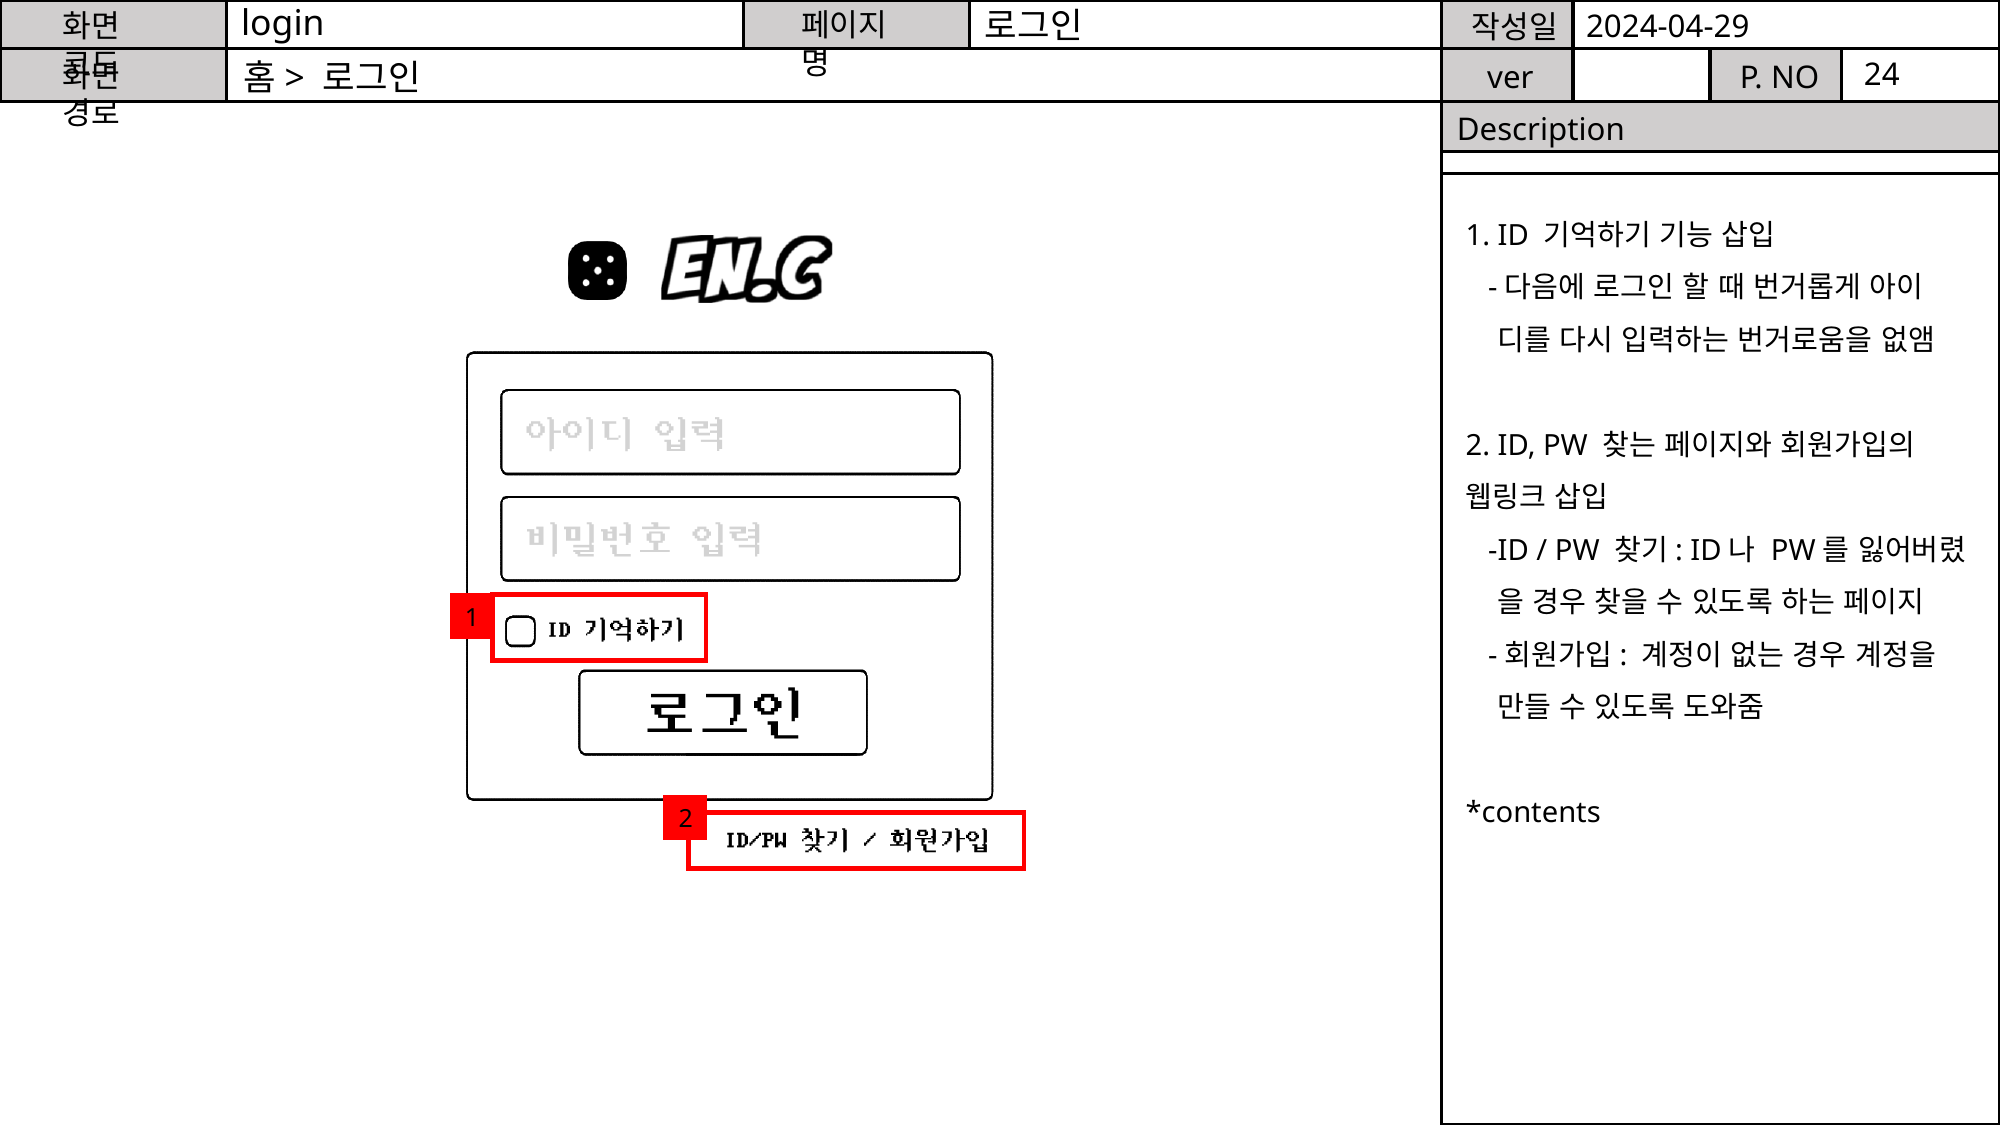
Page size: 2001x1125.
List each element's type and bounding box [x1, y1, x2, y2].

text_box [0, 0, 2000, 1125]
